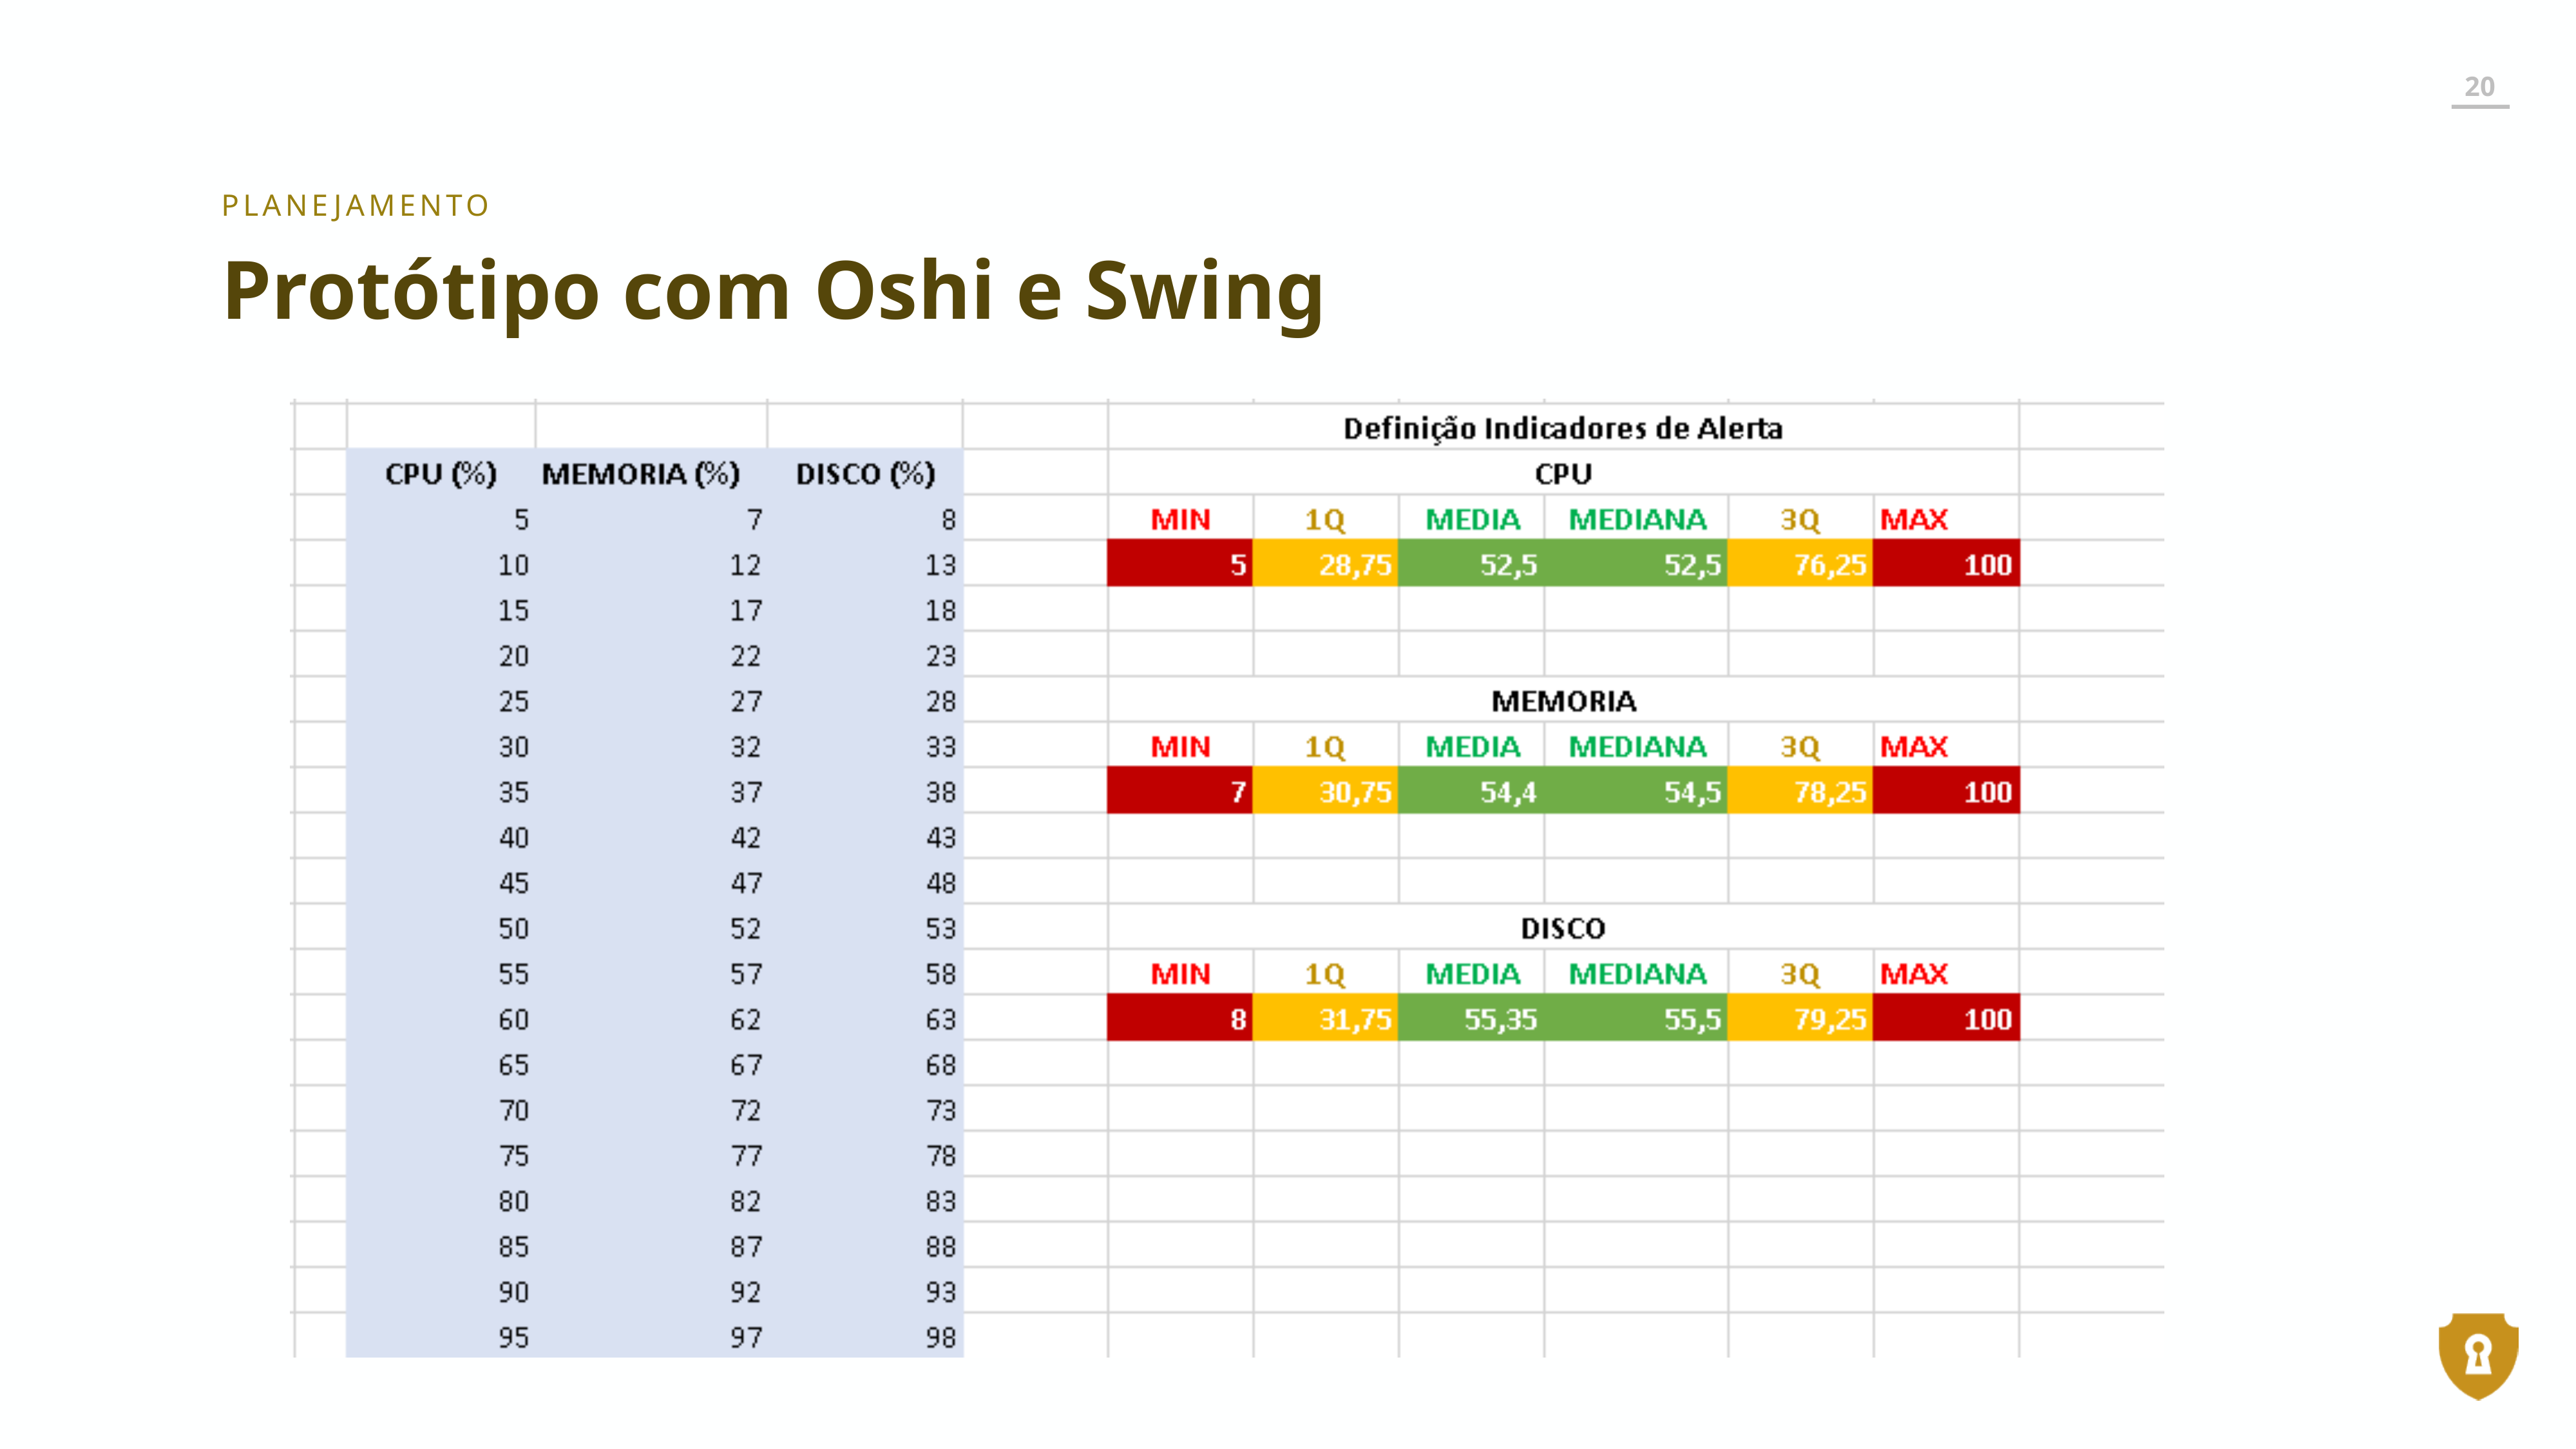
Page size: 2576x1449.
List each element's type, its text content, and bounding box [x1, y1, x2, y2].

picture [289, 398, 2164, 1358]
text_box PLANEJAMENTO [211, 181, 507, 227]
text_box Protótipo com Oshi e Swing [211, 233, 1564, 340]
picture [2439, 1313, 2519, 1401]
